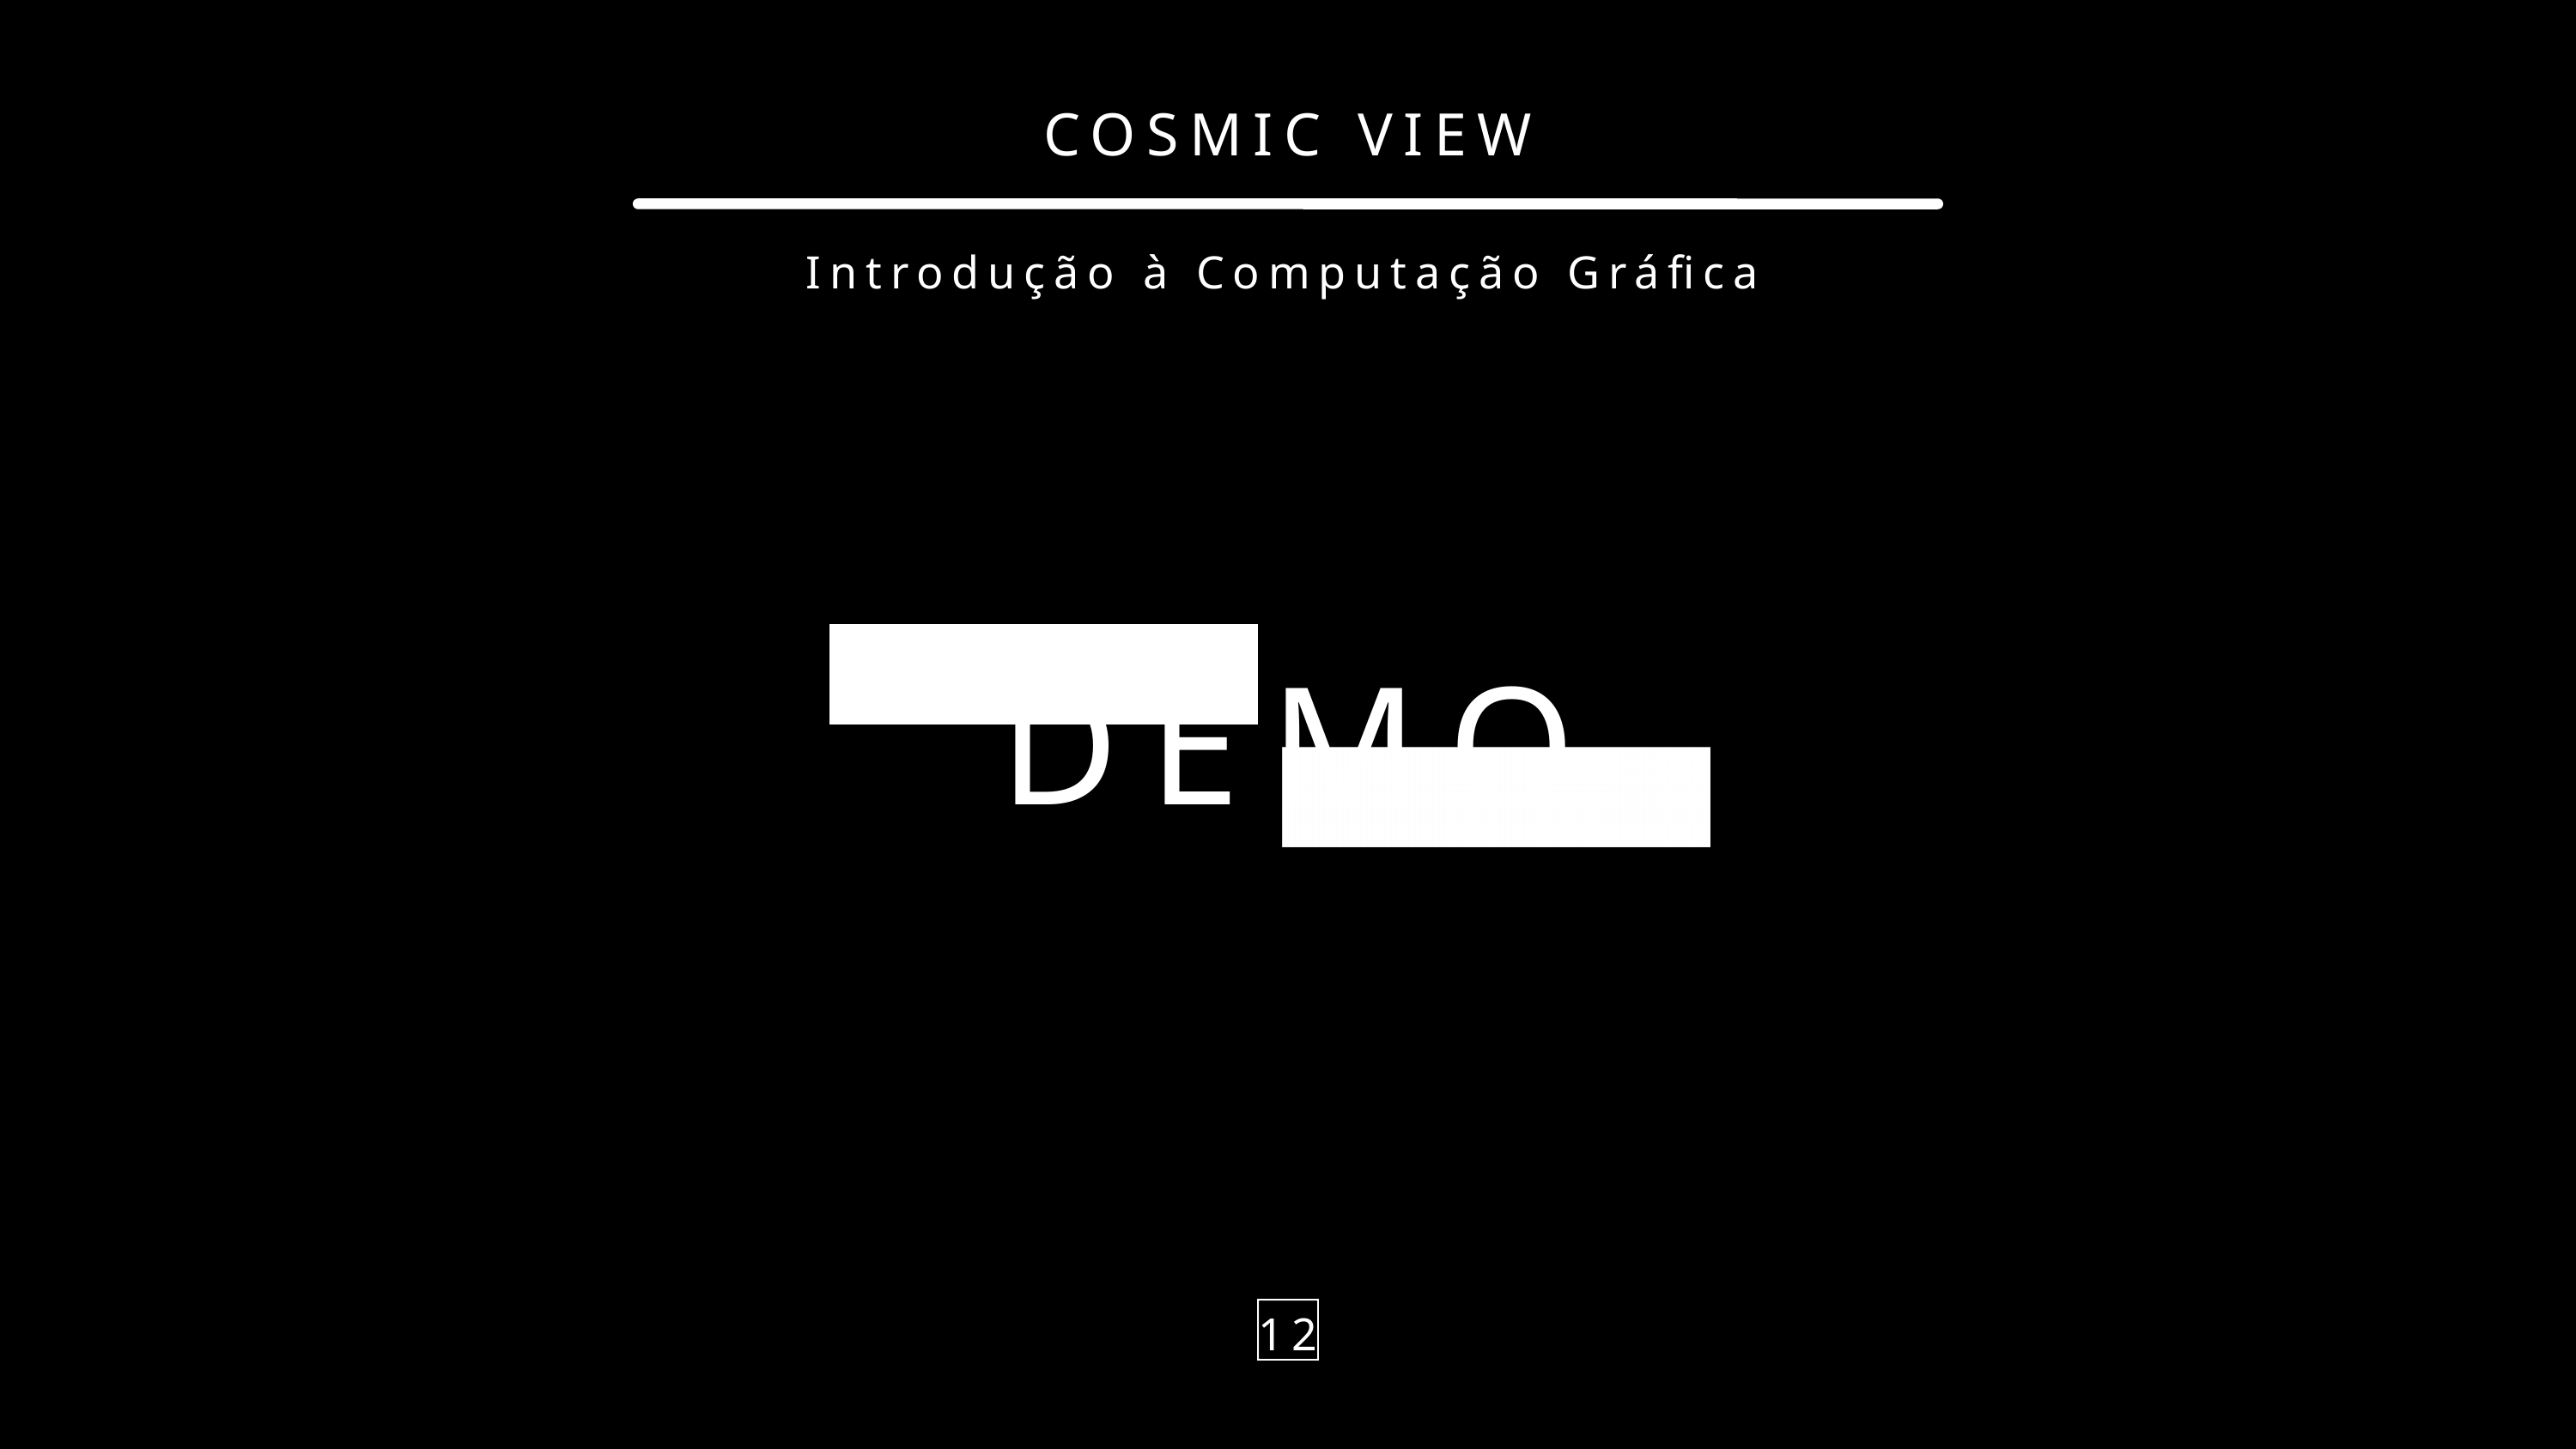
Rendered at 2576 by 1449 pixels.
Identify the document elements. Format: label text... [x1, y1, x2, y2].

picture [829, 623, 1258, 724]
text_box Introdução à Computação Gráfica [664, 235, 1902, 299]
text_box COSMIC VIEW [1019, 85, 1557, 167]
picture [1282, 747, 1710, 847]
text_box 12 [950, 1296, 1626, 1360]
text_box [1257, 1299, 1319, 1361]
text_box DEMO [0, 609, 2576, 838]
